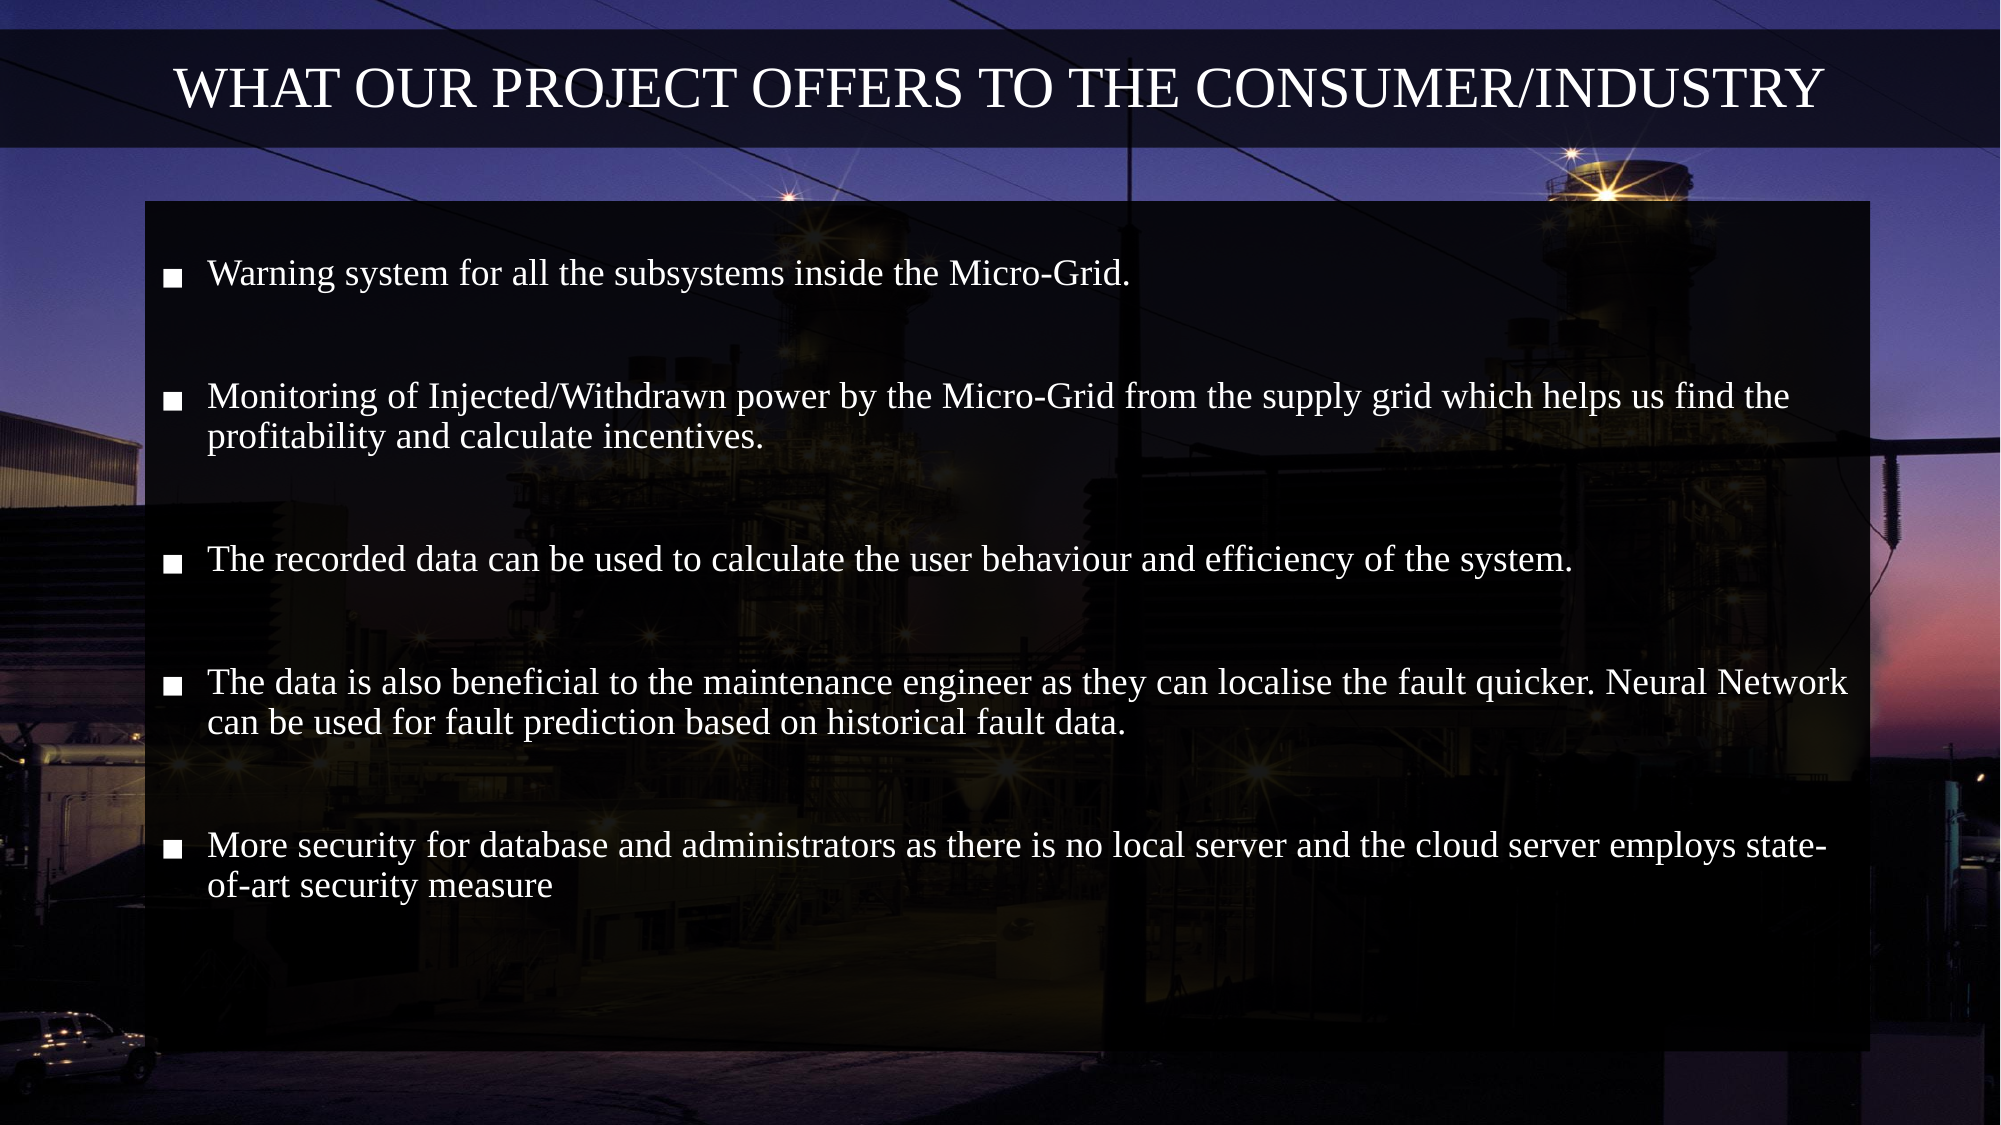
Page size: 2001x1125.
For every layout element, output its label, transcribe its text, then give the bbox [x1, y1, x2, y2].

text_box Warning system for all the subsystems inside the Micro-Grid. Monitoring of Injected/Withdrawn power by the Micro-Grid from the supply grid which helps us find the profitability and calculate incentives. The recorded data can be used to calculate the user behaviour and efficiency of the system. The data is also beneficial to the maintenance engineer as they can localise the fault quicker. Neural Network can be used for fault prediction based on historical fault data. More security for database and administrators as there is no local server and the cloud server employs state-of-art security measure [145, 201, 1871, 1052]
picture [0, 0, 2001, 1125]
text_box WHAT OUR PROJECT OFFERS TO THE CONSUMER/INDUSTRY [0, 29, 2000, 148]
